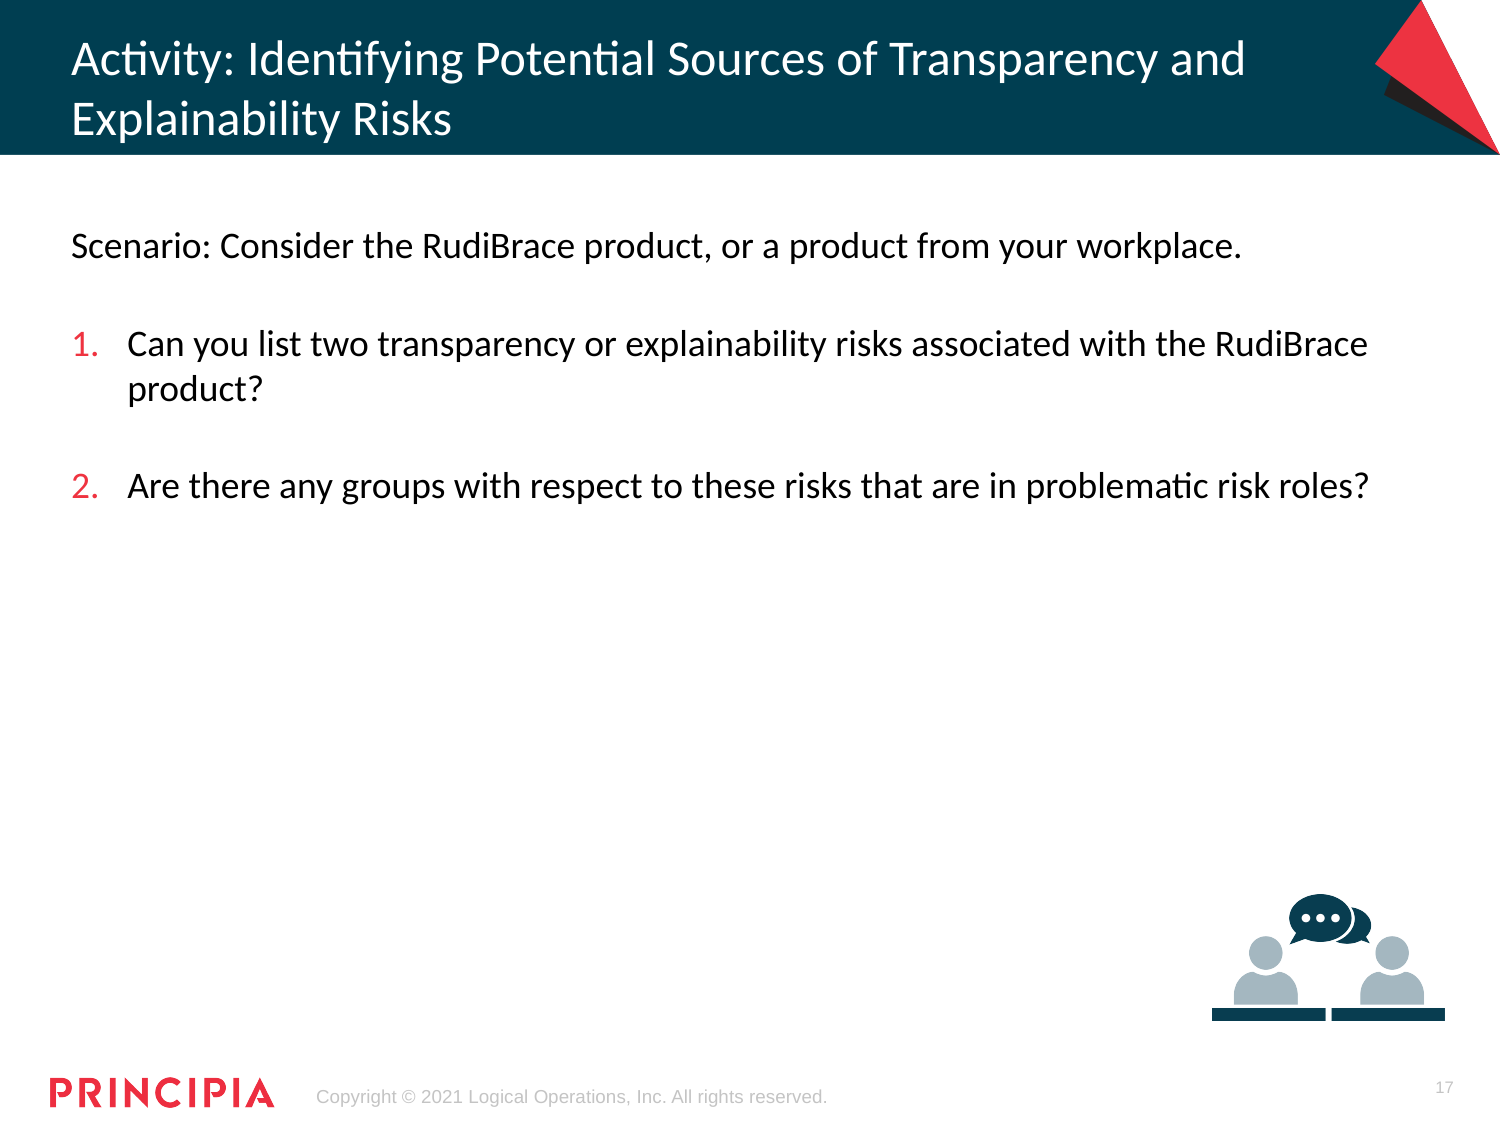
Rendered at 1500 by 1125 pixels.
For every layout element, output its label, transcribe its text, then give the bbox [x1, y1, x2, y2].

picture [50, 1077, 275, 1108]
title Activity: Identifying Potential Sources of Transparency and Explainability Risks [56, 16, 1350, 155]
list Scenario: Consider the RudiBrace product, or a product from your workplace. Can you list two transparency or explainability risks associated with the RudiBrace product? Are there any groups with respect to these risks that are in problematic risk roles? [56, 213, 1444, 1021]
picture [1376, 0, 1500, 155]
slide_number 17 [1118, 1057, 1469, 1118]
